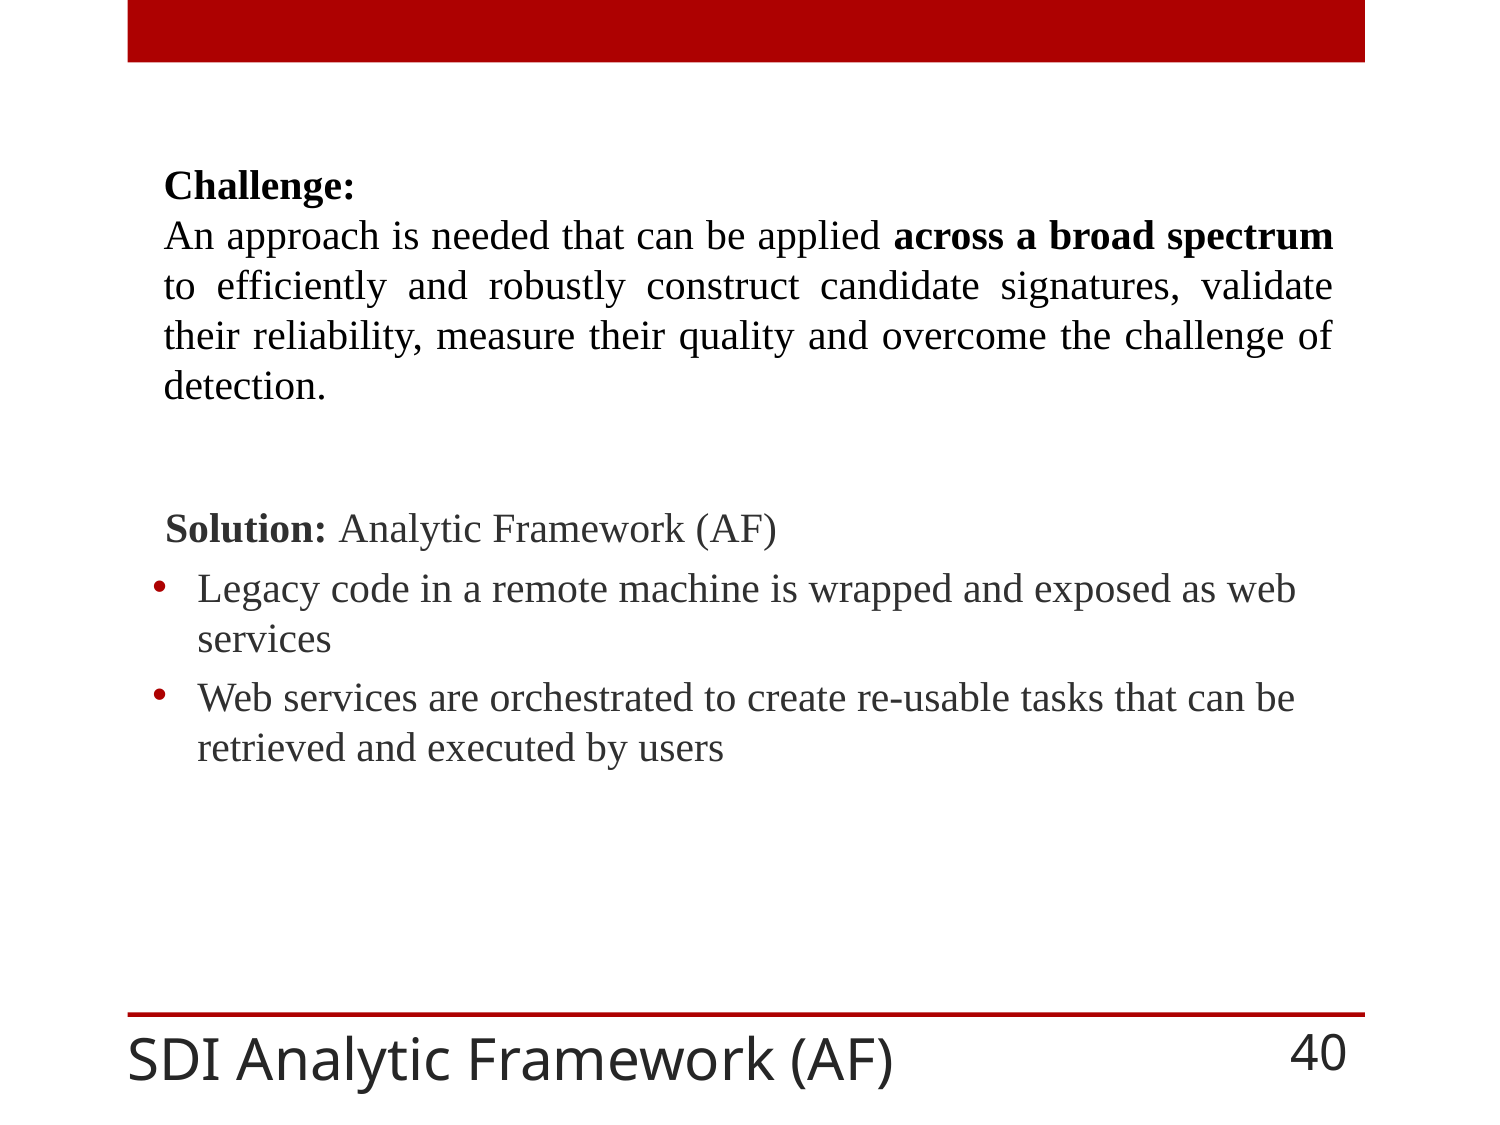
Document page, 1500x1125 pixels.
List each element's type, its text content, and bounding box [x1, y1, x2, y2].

text_box Challenge: An approach is needed that can be applied across a broad spectrum to efficiently and robustly construct candidate signatures, validate their reliability, measure their quality and overcome the challenge of detection. [148, 149, 1349, 415]
slide_number 40 [1237, 1025, 1363, 1085]
list Solution: Analytic Framework (AF) Legacy code in a remote machine is wrapped and exposed as web services Web services are orchestrated to create re-usable tasks that can be retrieved and executed by users [137, 375, 1375, 888]
title SDI Analytic Framework (AF) [112, 1012, 1338, 1100]
